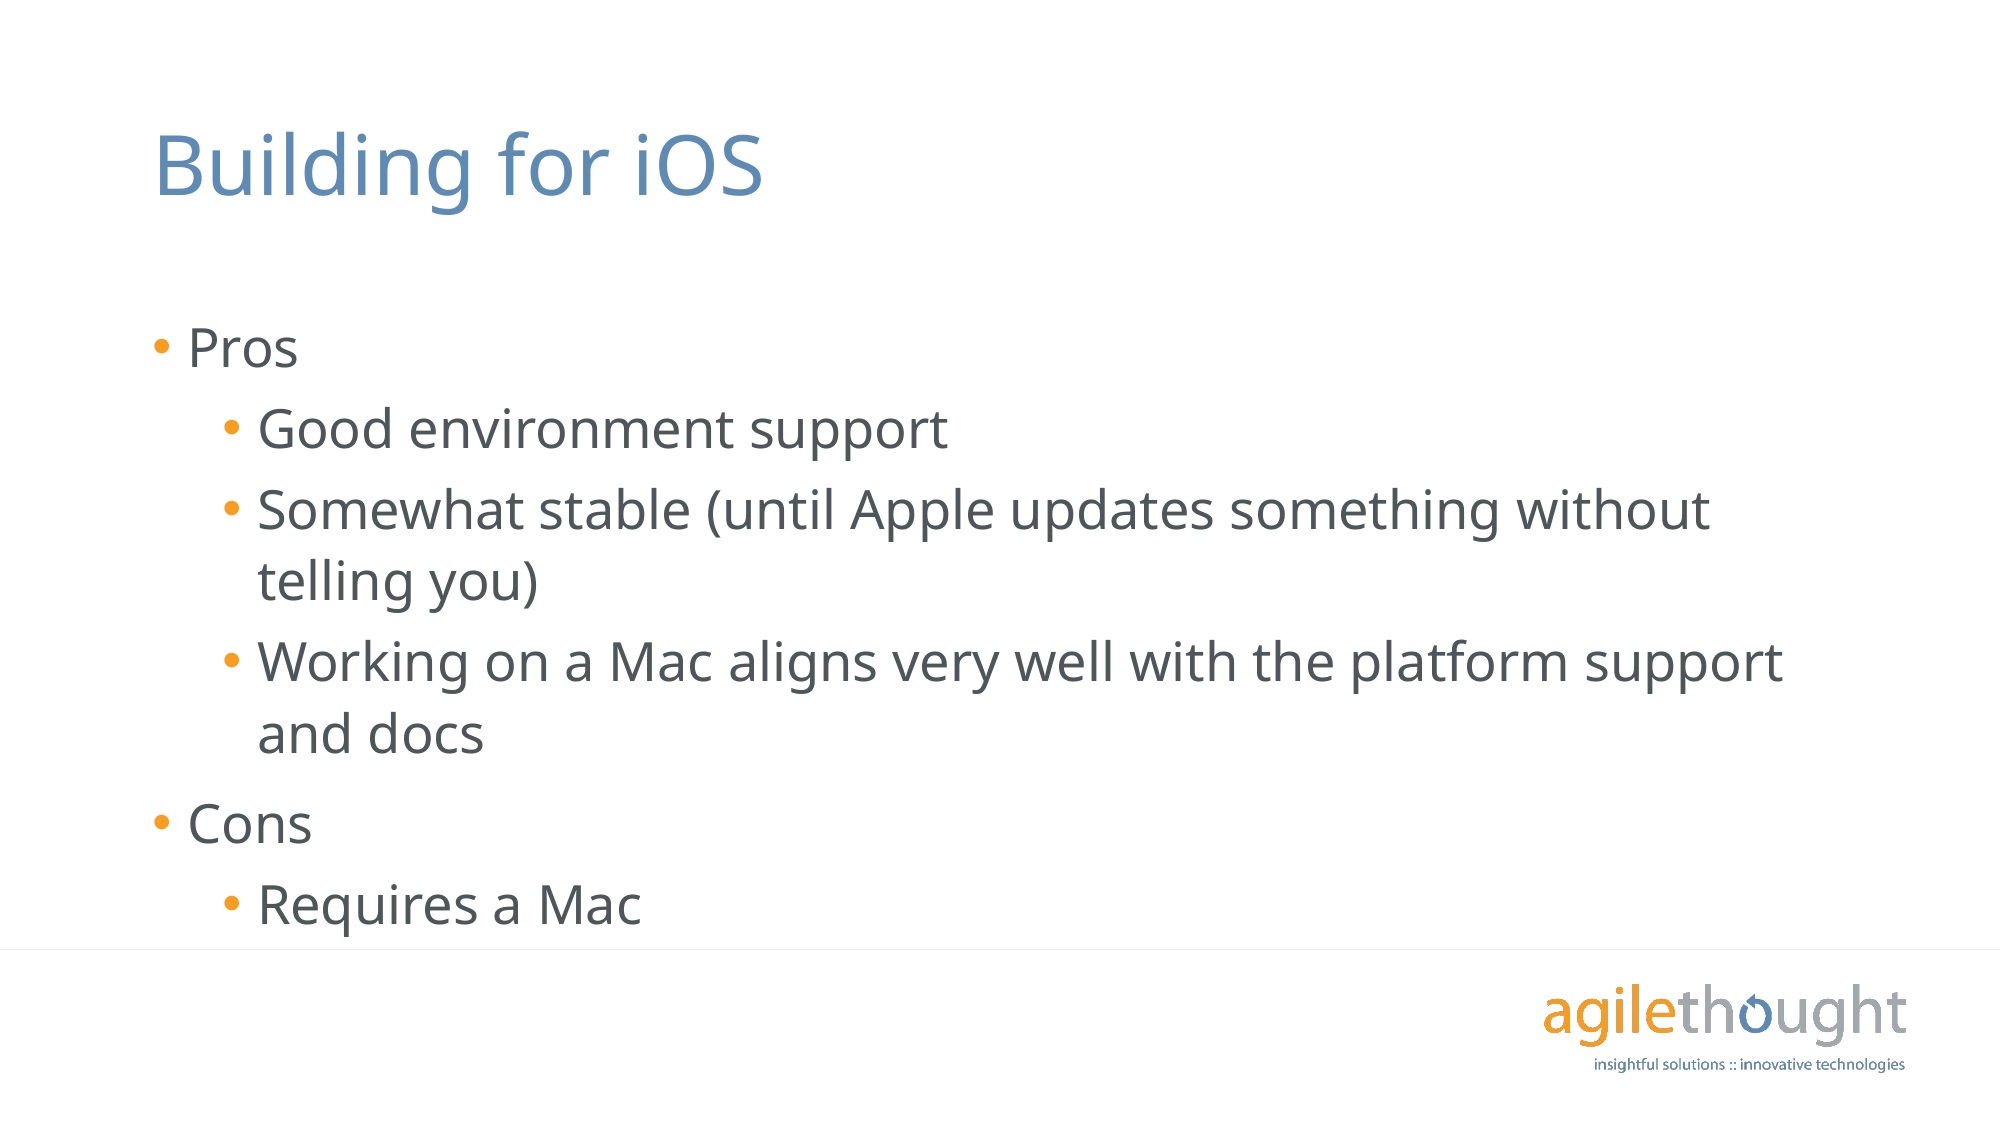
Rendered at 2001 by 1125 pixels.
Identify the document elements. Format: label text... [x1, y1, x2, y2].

picture [1544, 984, 1906, 1073]
list Pros Good environment support Somewhat stable (until Apple updates something without telling you) Working on a Mac aligns very well with the platform support and docs Cons Requires a Mac [137, 299, 1863, 945]
title Building for iOS [137, 59, 1863, 278]
